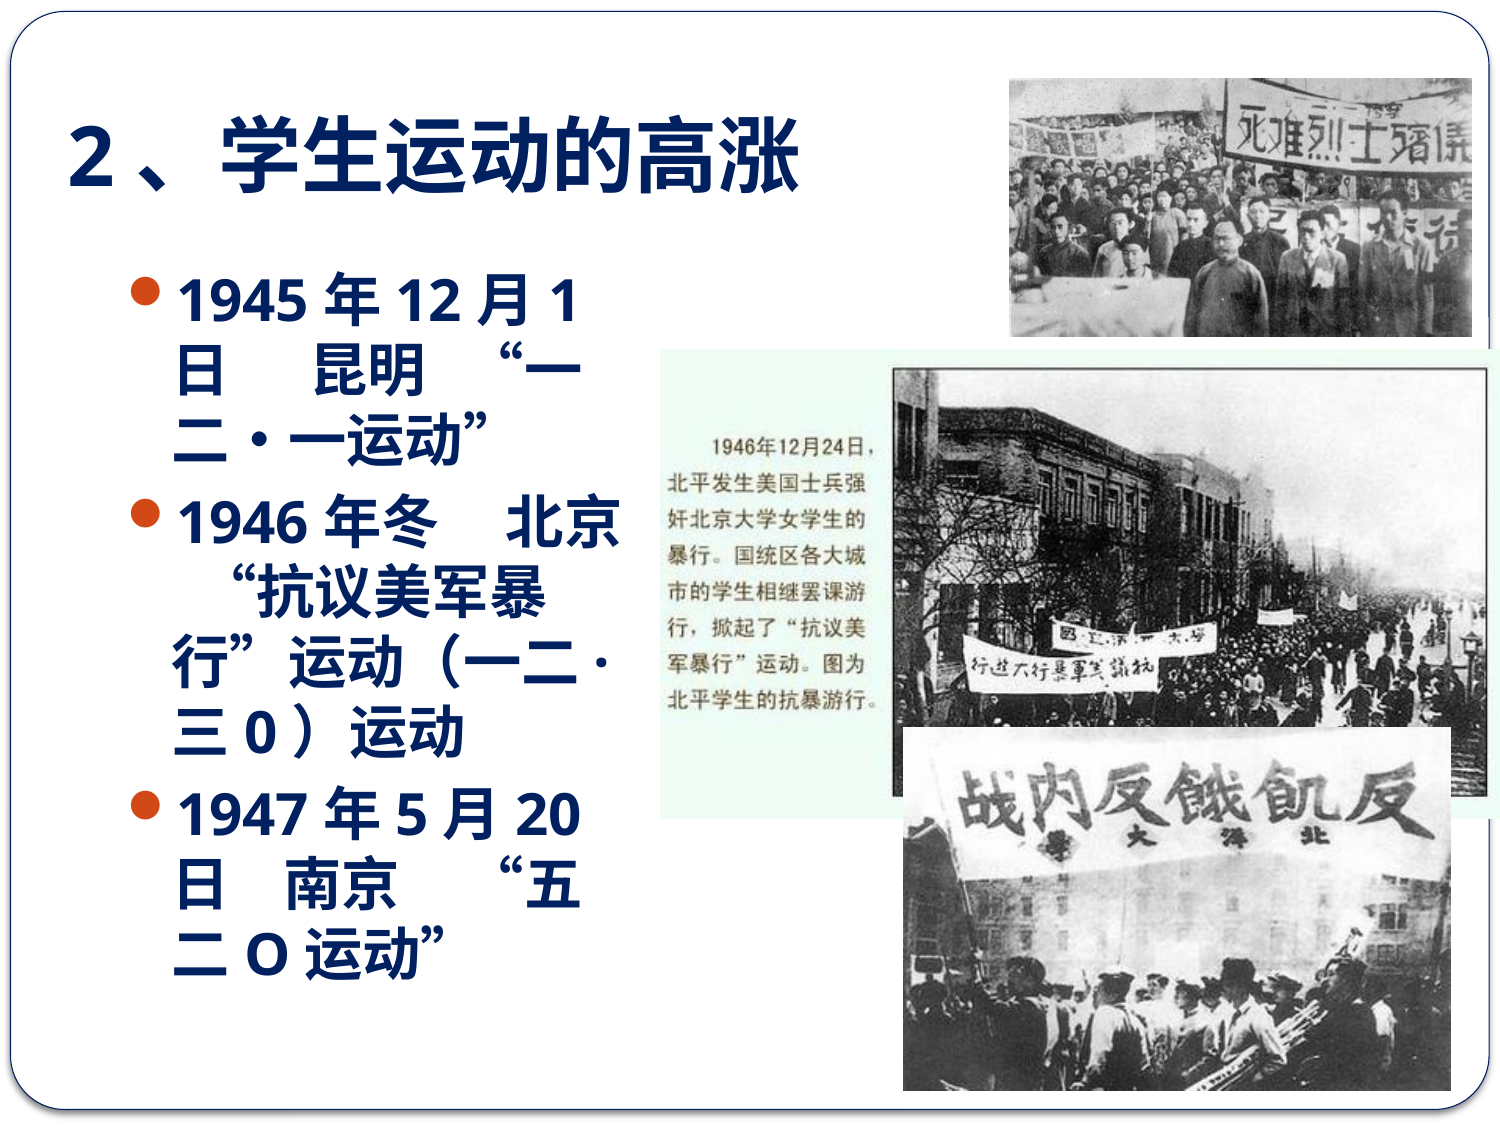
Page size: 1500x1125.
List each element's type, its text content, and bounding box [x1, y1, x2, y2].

list 1945年12月1 日 昆明 “一二•一运动” 1946年冬 北京 “抗议美军暴行”运动（一二·三0）运动 1947年5月20日 南京 “五二O运动” [112, 255, 656, 1024]
picture [660, 349, 1500, 1091]
title 2、学生运动的高涨 [53, 30, 1284, 219]
picture [1009, 77, 1473, 337]
